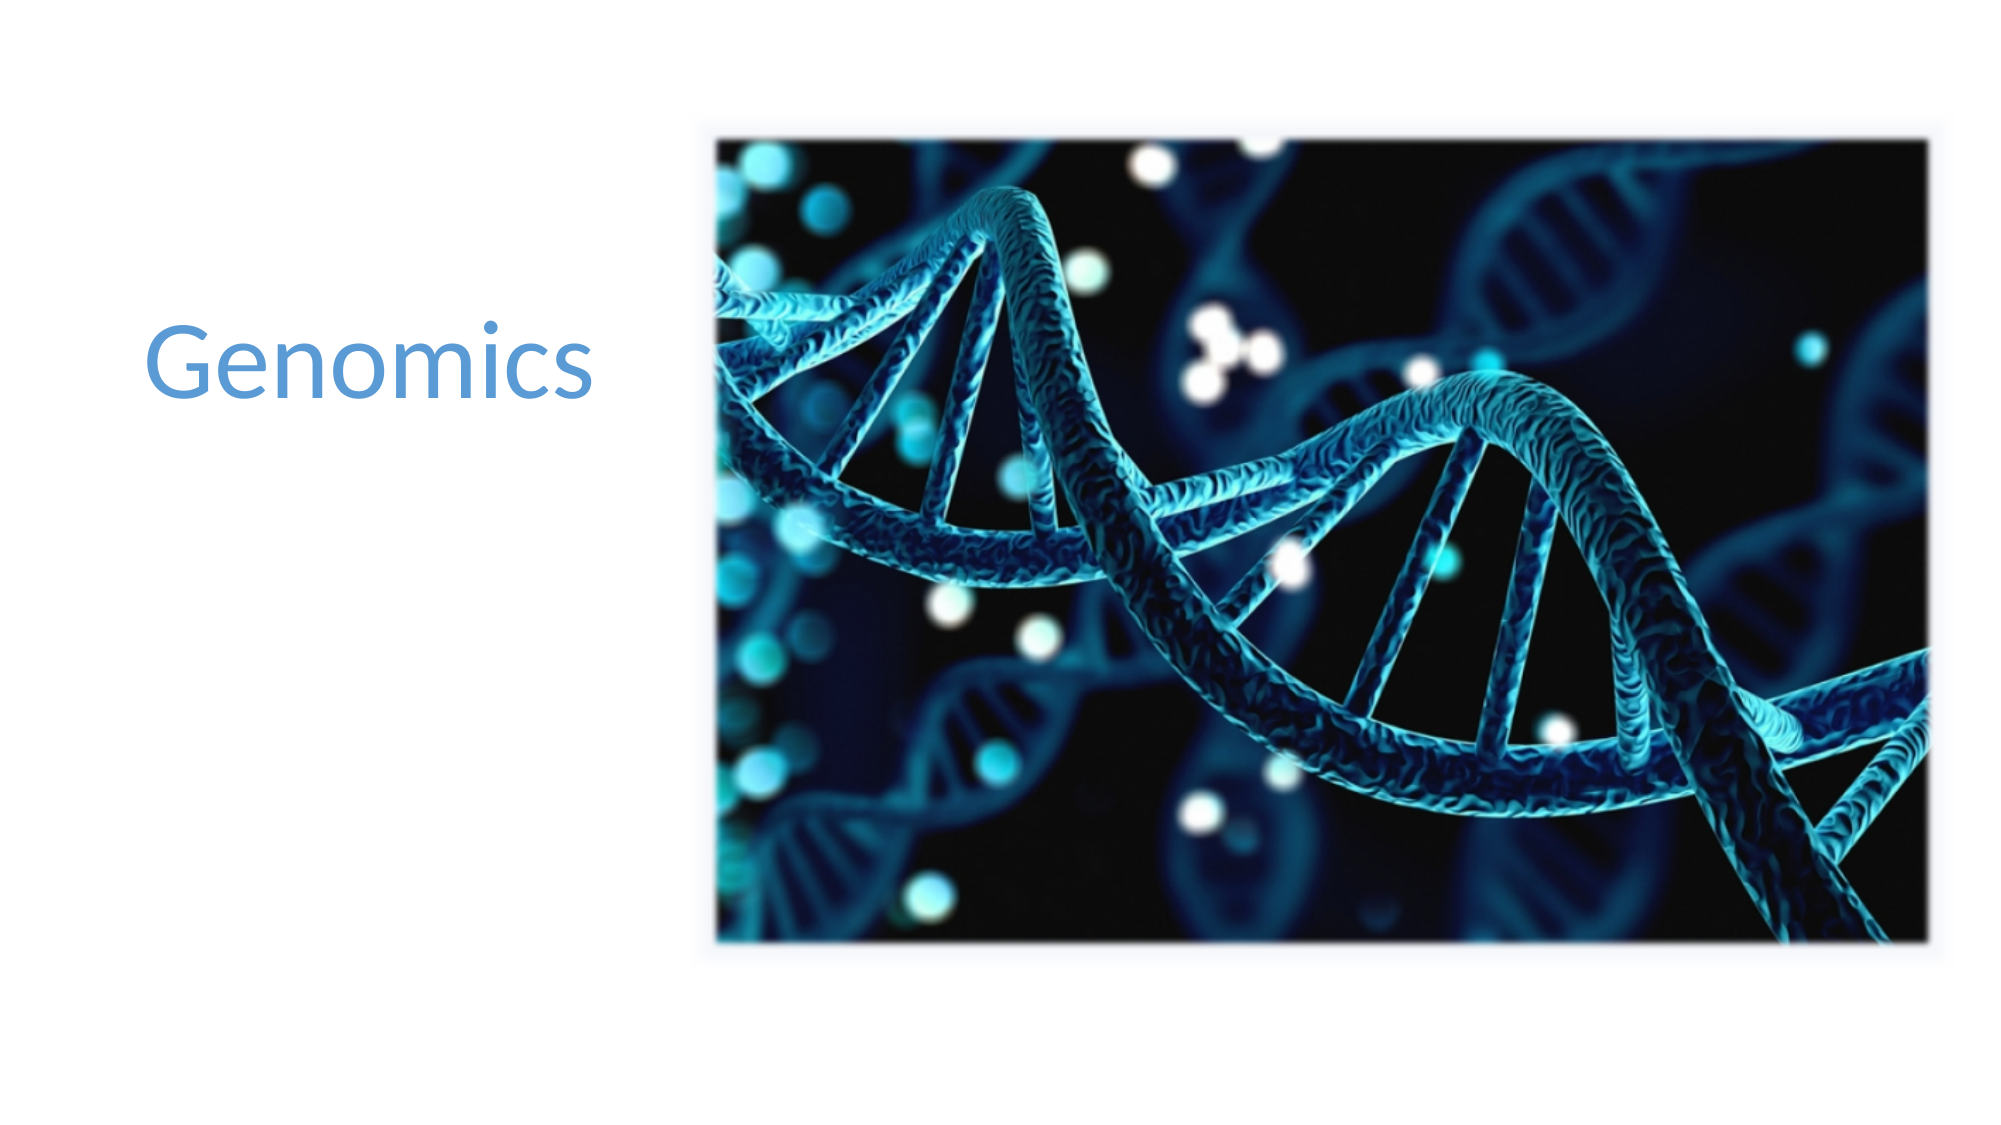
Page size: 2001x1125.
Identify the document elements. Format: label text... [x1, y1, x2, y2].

picture [711, 134, 1934, 949]
text_box Genomics [92, 278, 647, 429]
